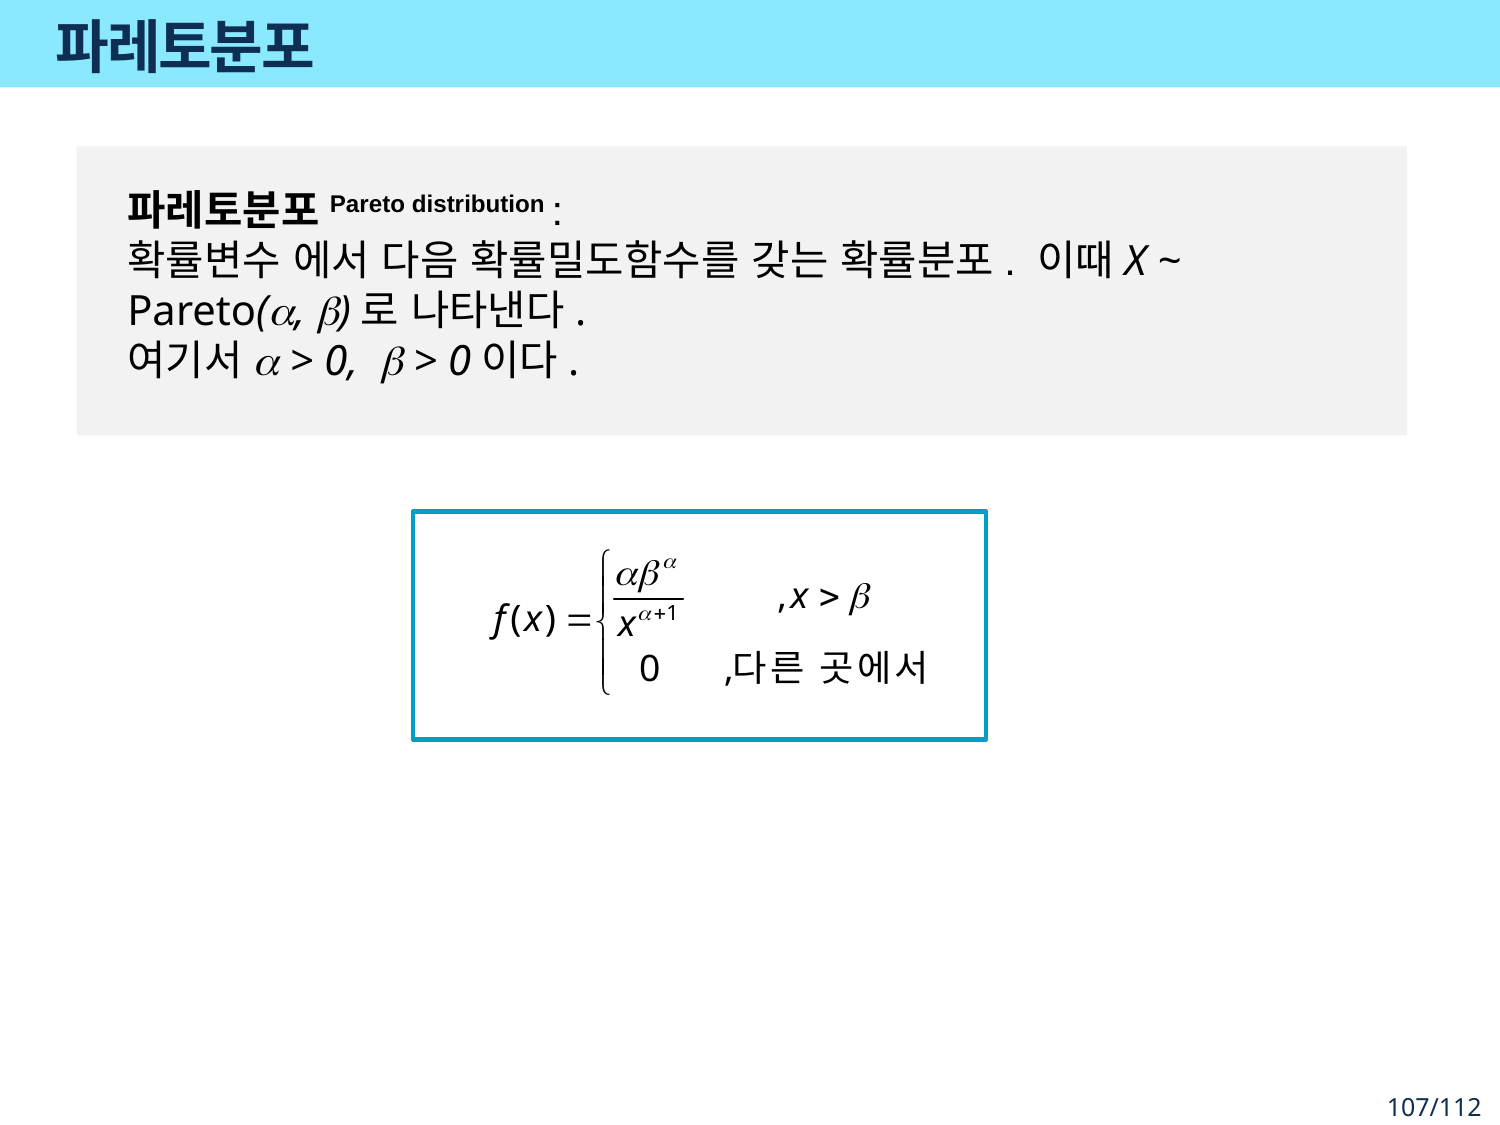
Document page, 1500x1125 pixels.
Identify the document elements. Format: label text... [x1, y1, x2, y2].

text_box [75, 144, 1409, 437]
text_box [481, 543, 934, 702]
text_box [411, 509, 988, 742]
title 파레토분포 [40, 5, 1288, 84]
